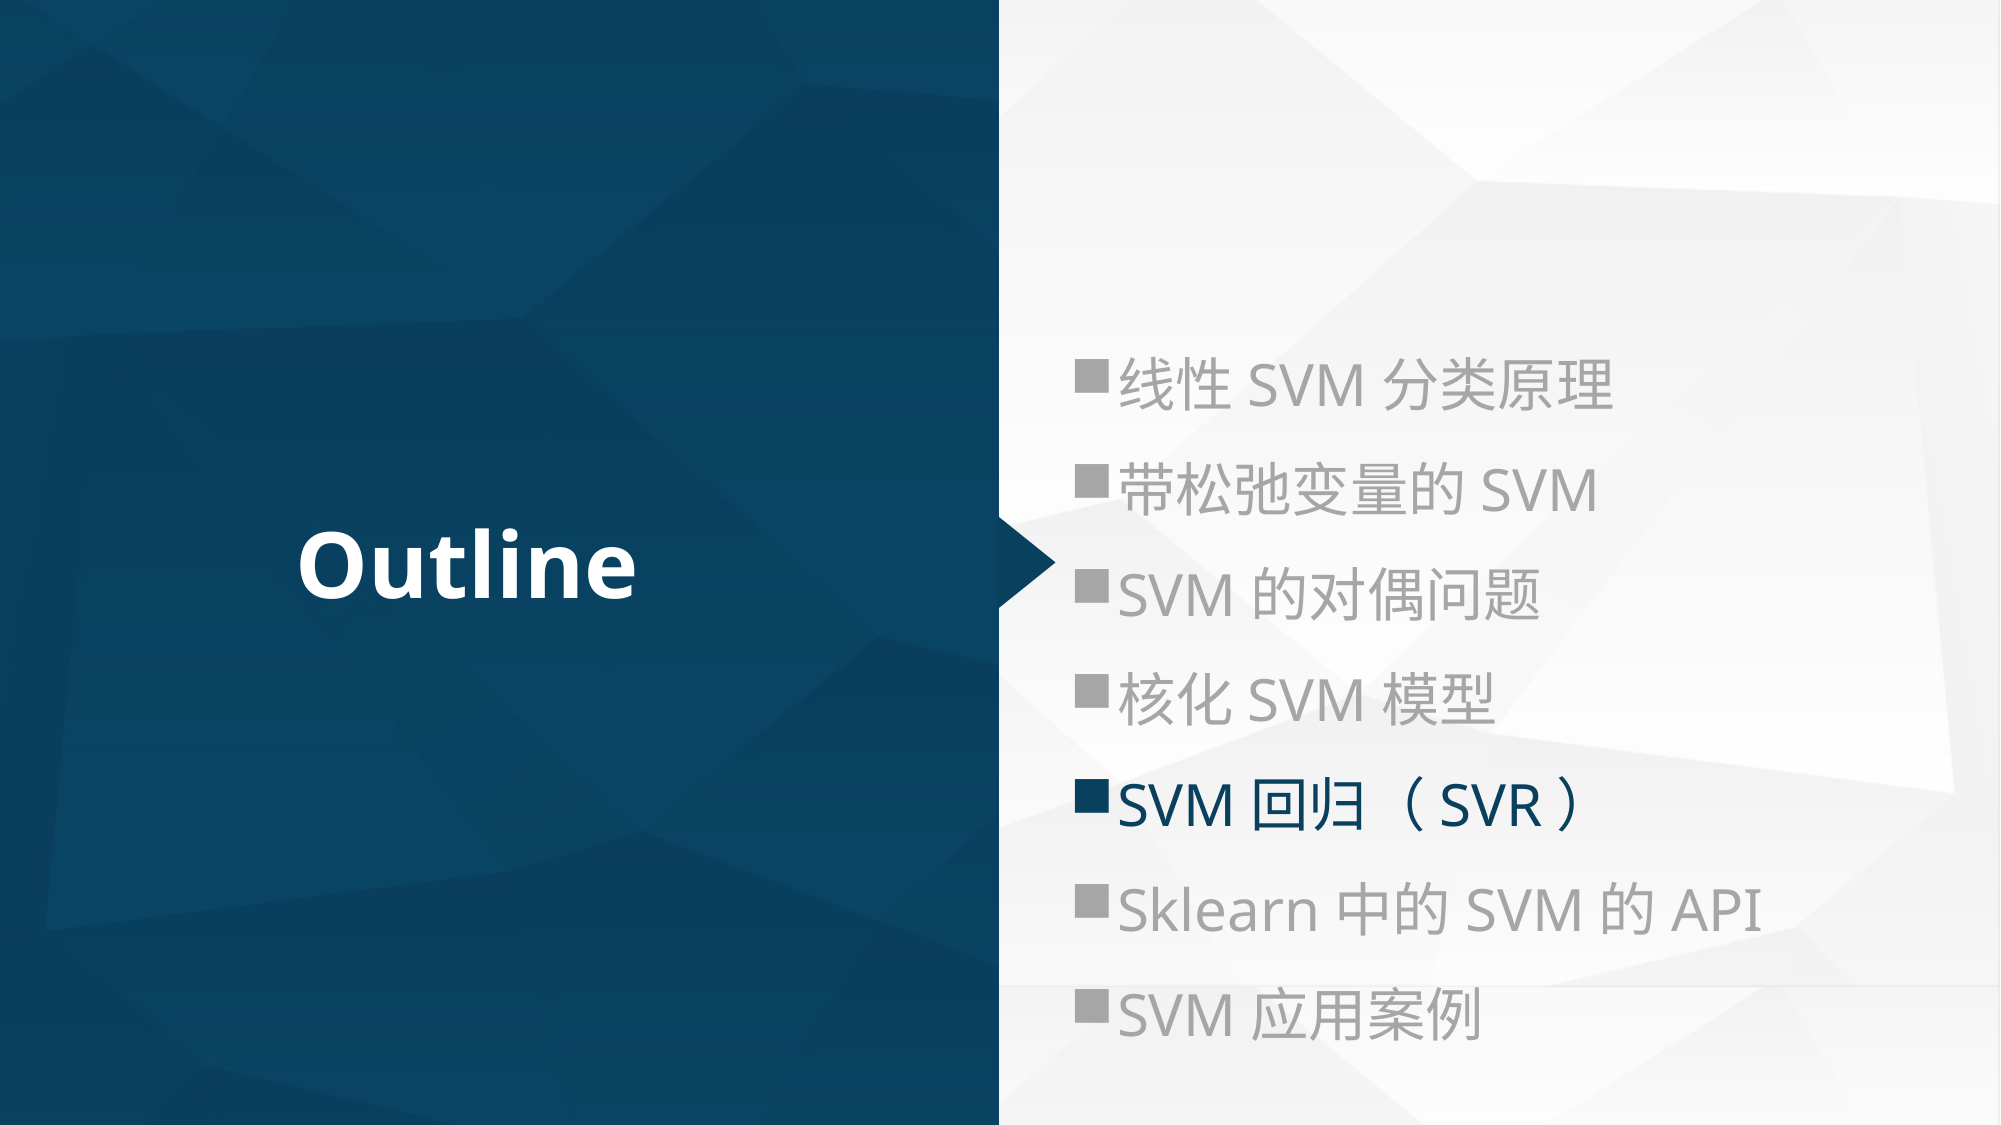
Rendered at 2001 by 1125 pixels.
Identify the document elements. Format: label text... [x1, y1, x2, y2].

text_box Outline [281, 499, 655, 624]
text_box 线性SVM分类原理 带松弛变量的SVM SVM的对偶问题 核化SVM模型 SVM回归（SVR） Sklearn中的SVM的API SVM应用案例 [1055, 306, 1983, 1125]
text_box [996, 515, 1055, 610]
picture [0, 0, 2000, 1125]
